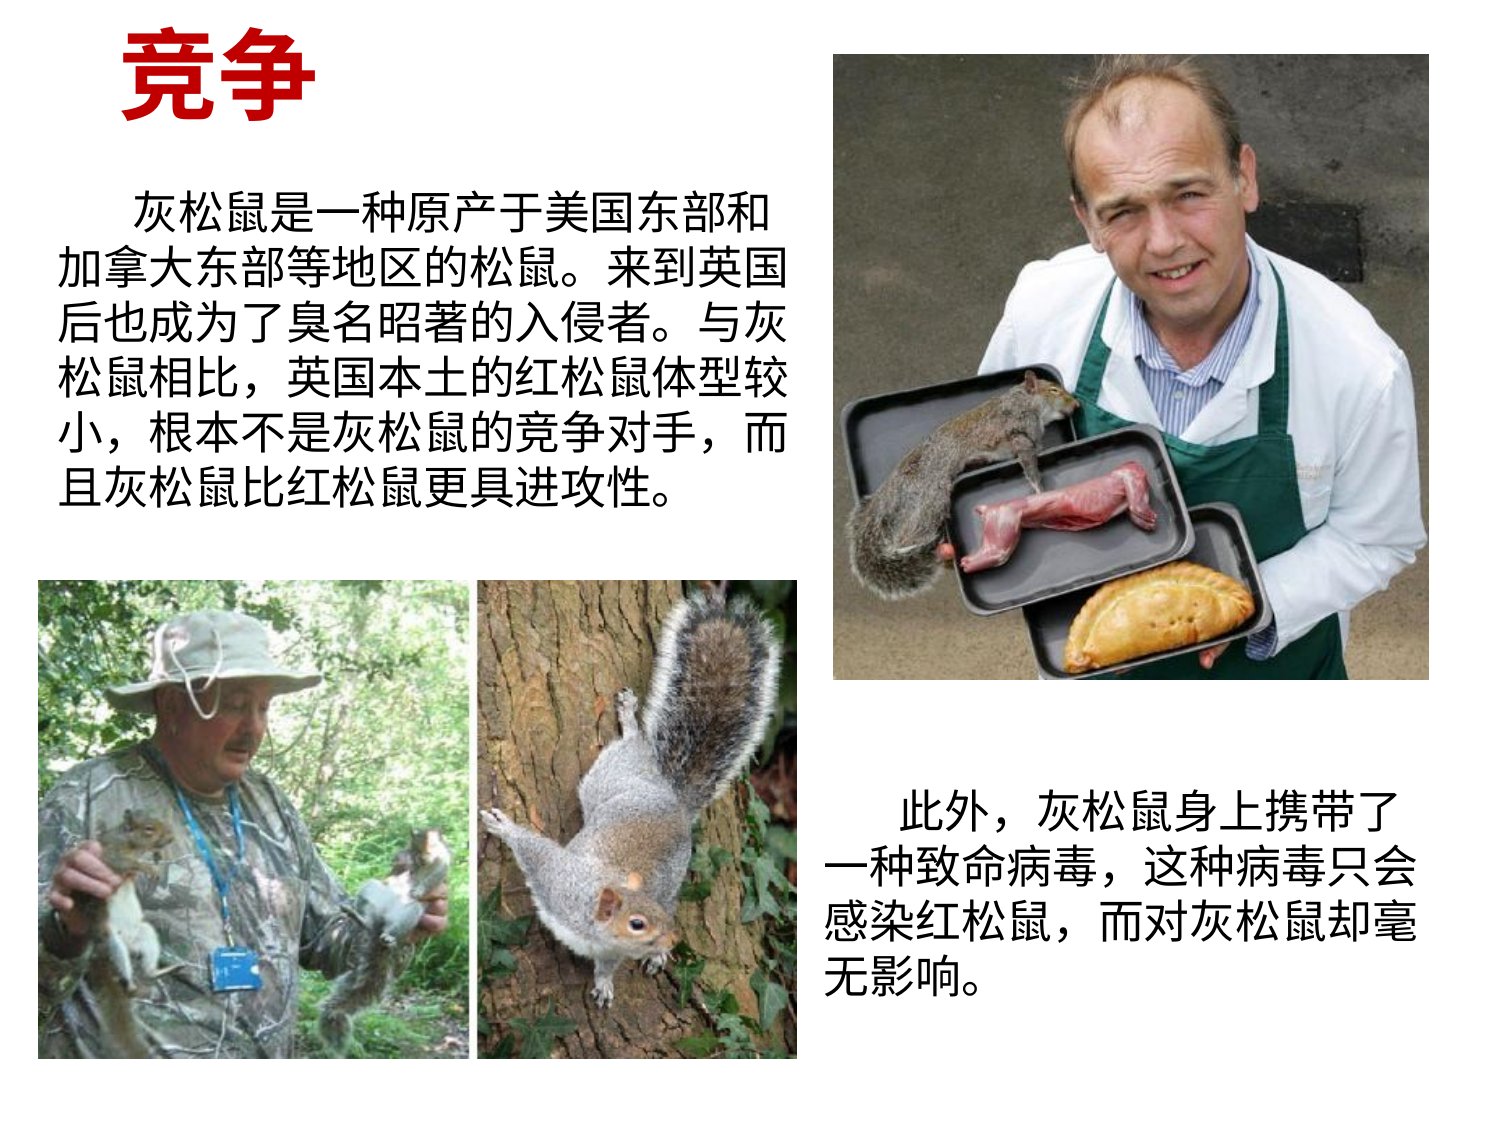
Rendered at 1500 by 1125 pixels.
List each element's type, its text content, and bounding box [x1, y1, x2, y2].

picture [833, 54, 1429, 680]
text_box 此外，灰松鼠身上携带了一种致命病毒，这种病毒只会感染红松鼠，而对灰松鼠却毫无影响。 [808, 775, 1454, 1010]
text_box 竞争 [82, 5, 355, 140]
text_box 灰松鼠是一种原产于美国东部和加拿大东部等地区的松鼠。来到英国后也成为了臭名昭著的入侵者。与灰松鼠相比，英国本土的红松鼠体型较小，根本不是灰松鼠的竞争对手，而且灰松鼠比红松鼠更具进攻性。 [42, 176, 826, 522]
picture [38, 580, 797, 1059]
